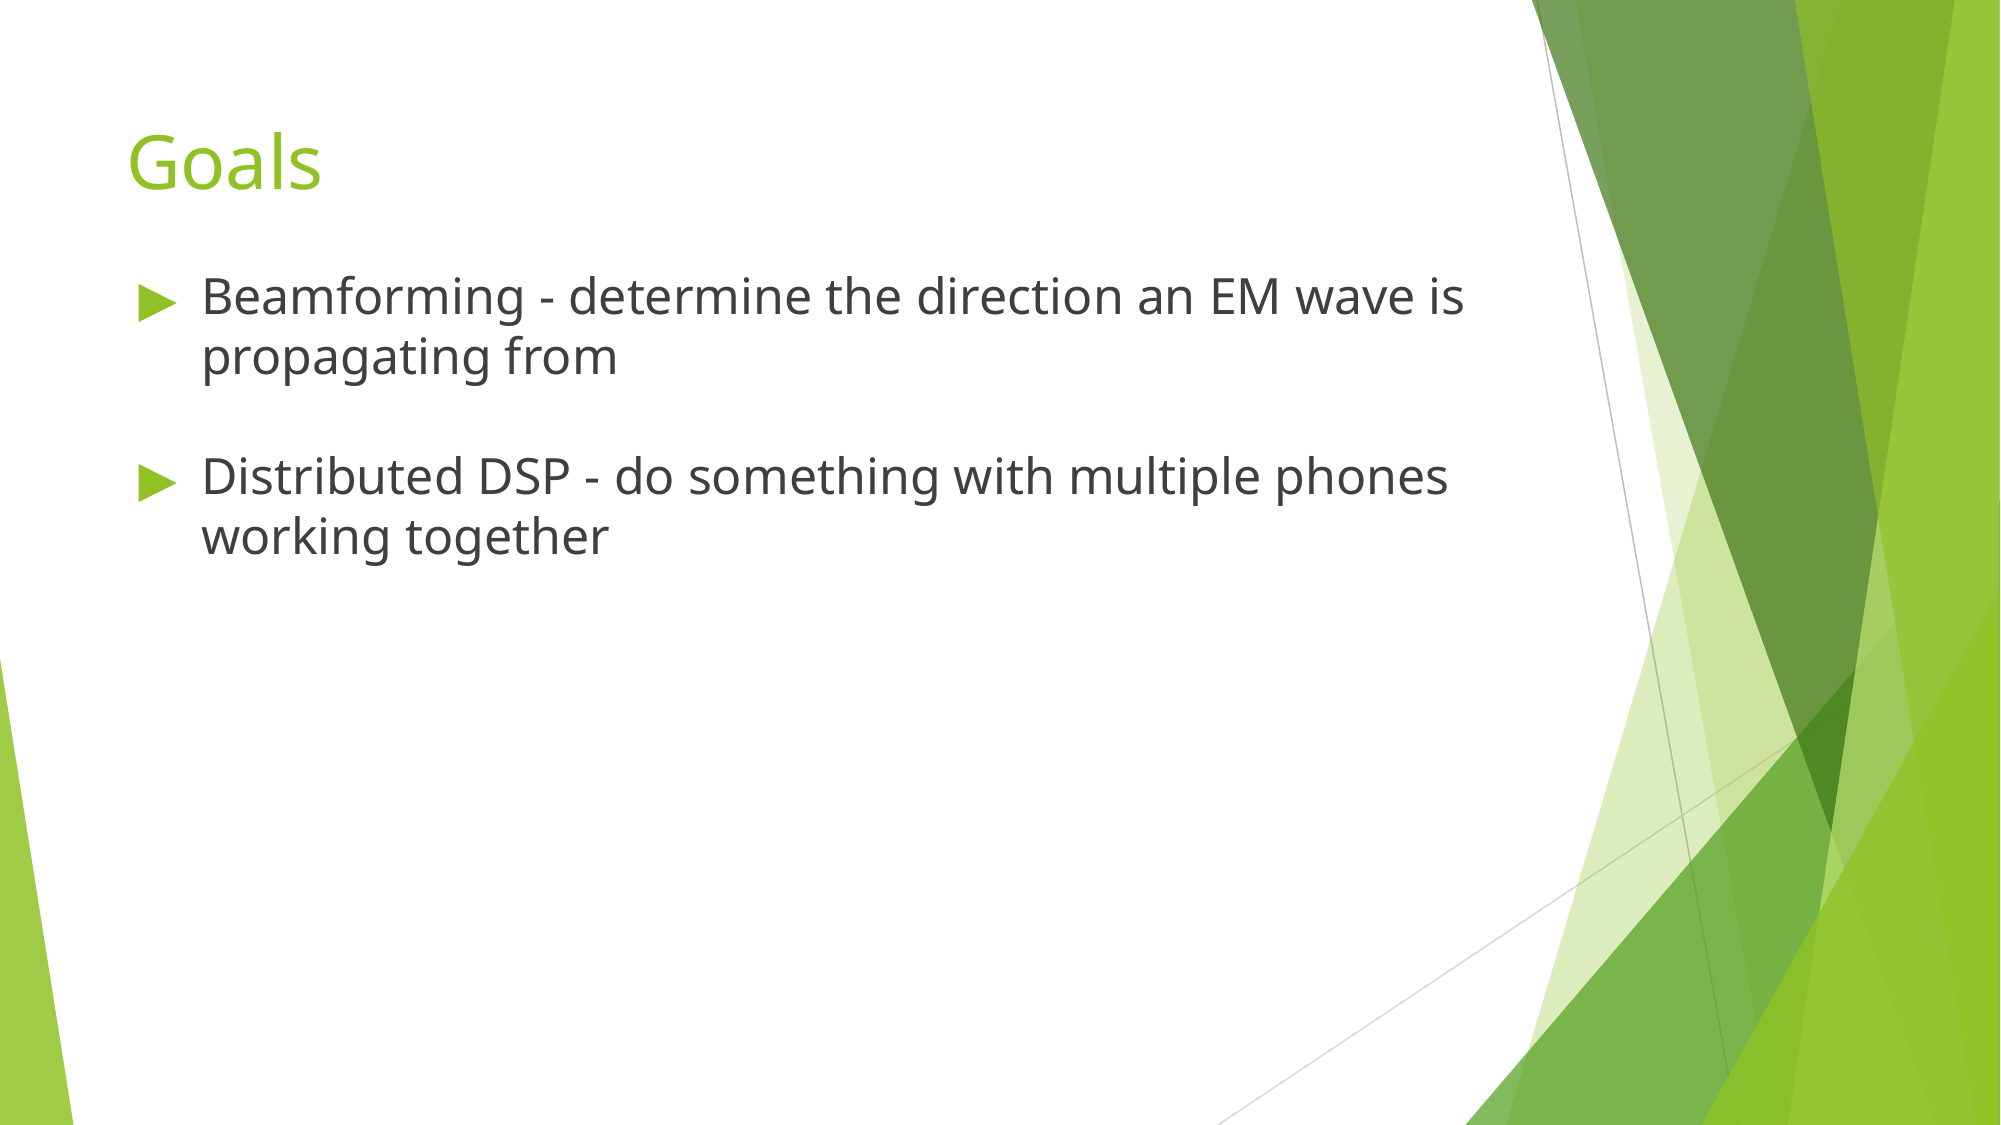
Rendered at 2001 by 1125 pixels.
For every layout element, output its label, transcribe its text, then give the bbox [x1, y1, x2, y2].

list Beamforming - determine the direction an EM wave is propagating from Distributed DSP - do something with multiple phones working together [111, 249, 1577, 1047]
title Goals [111, 99, 1522, 249]
